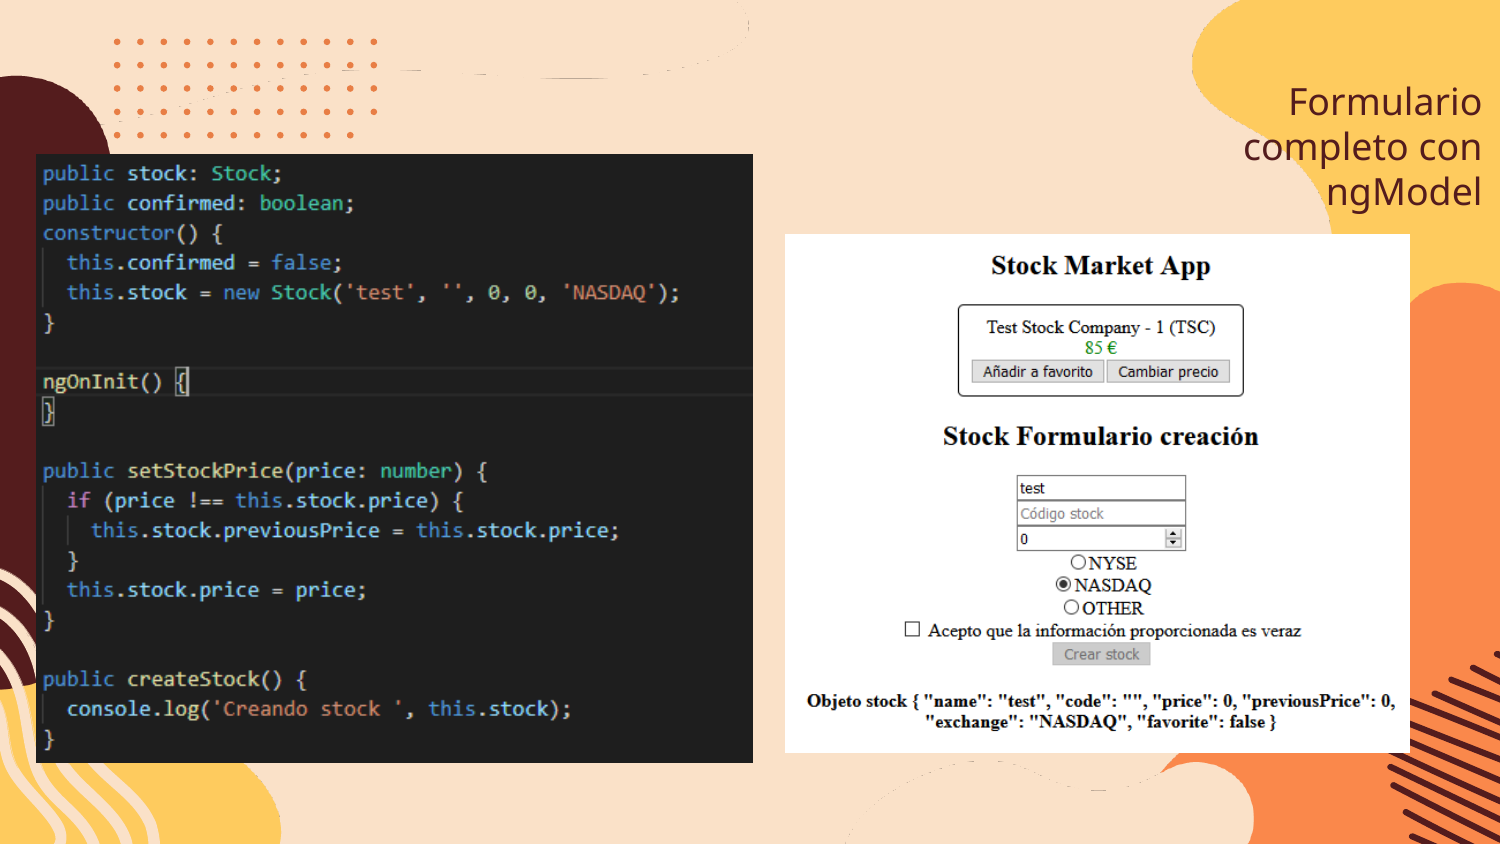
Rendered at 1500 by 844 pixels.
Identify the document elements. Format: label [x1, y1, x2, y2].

text_box [0, 536, 118, 844]
text_box [1388, 500, 1500, 844]
picture [0, 0, 1500, 844]
